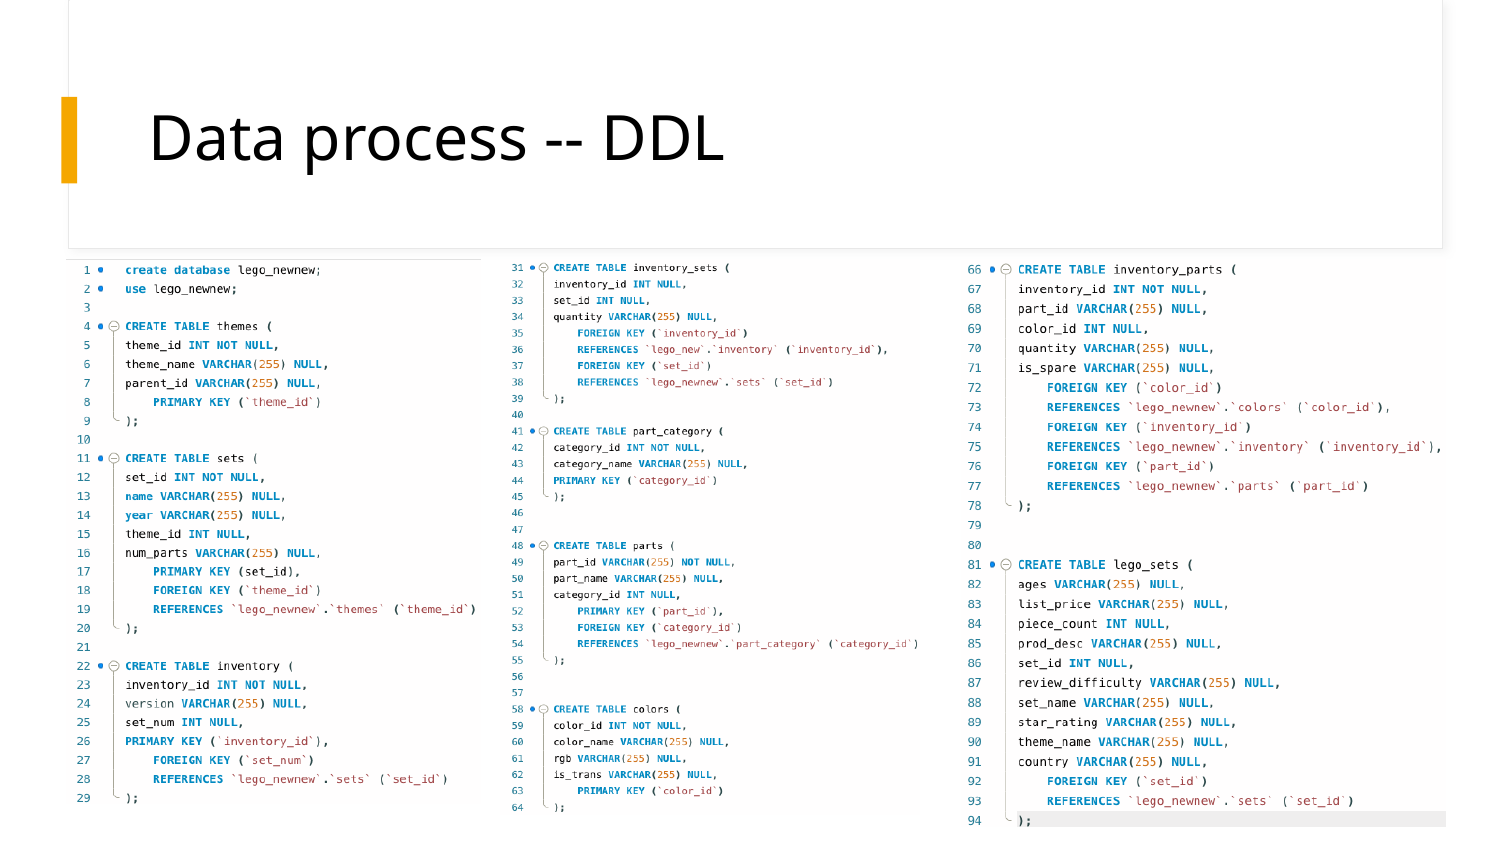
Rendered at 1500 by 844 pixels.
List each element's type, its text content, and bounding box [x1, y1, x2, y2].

picture [960, 259, 1446, 827]
picture [500, 259, 920, 815]
picture [66, 258, 481, 805]
title Data process -- DDL [137, 67, 1389, 213]
